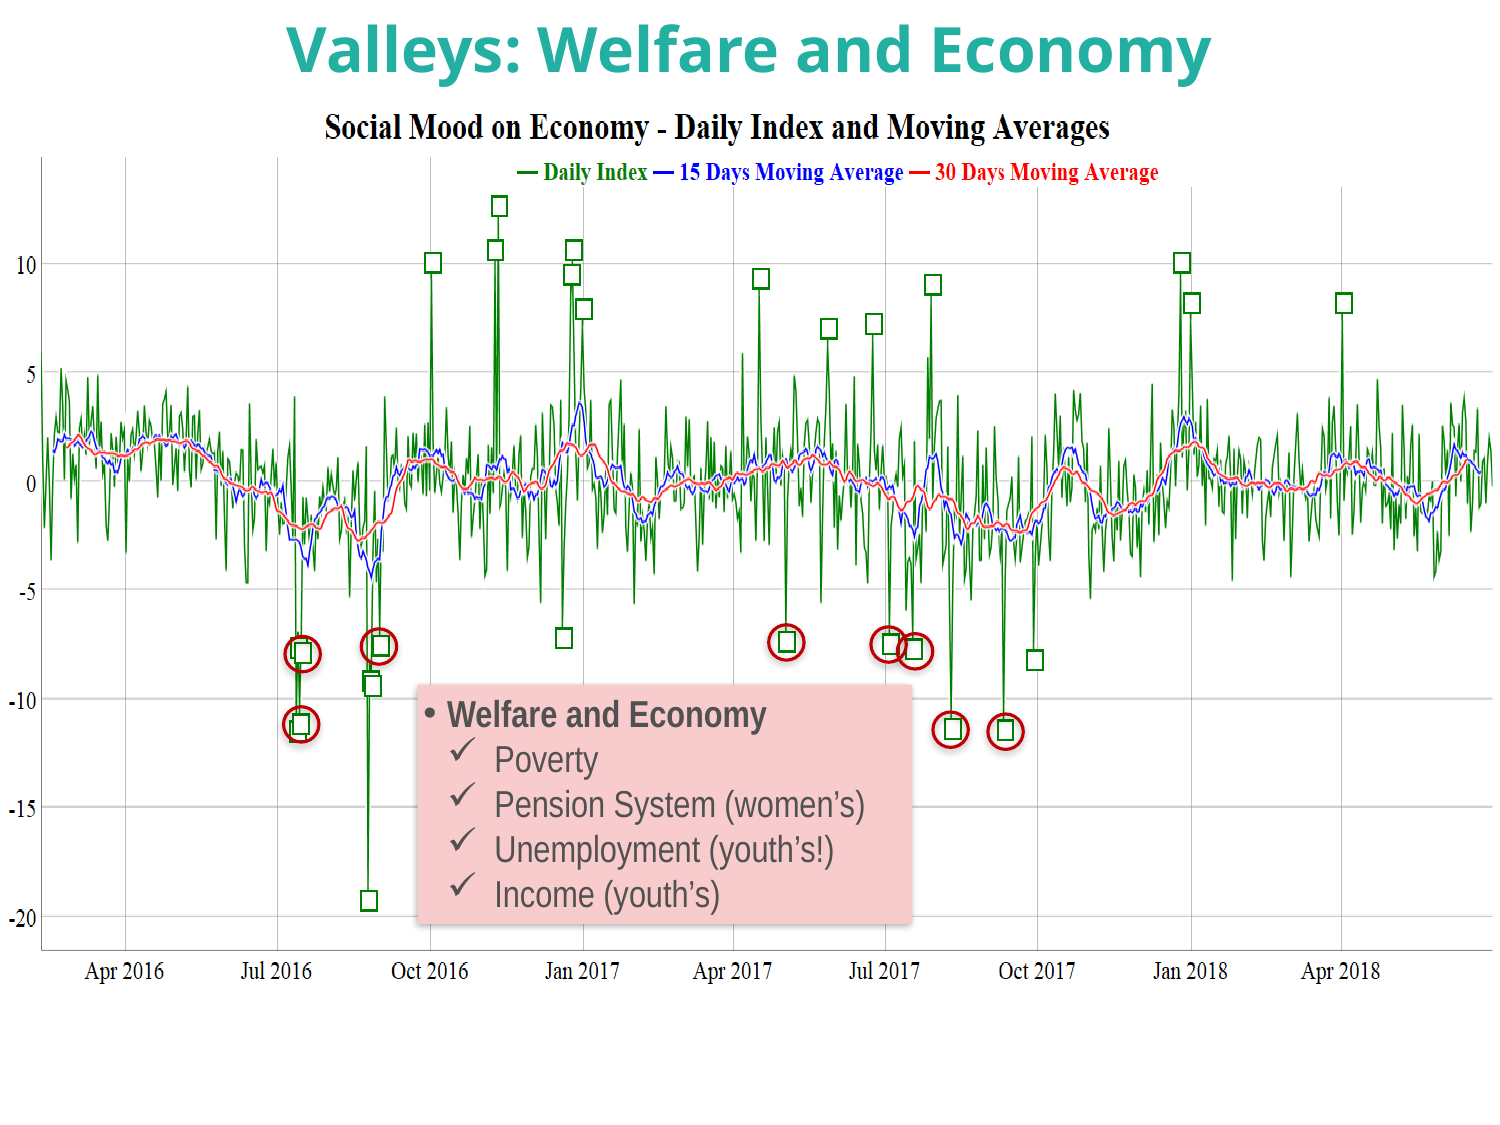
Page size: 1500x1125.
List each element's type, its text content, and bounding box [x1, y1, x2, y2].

text_box Valleys: Welfare and Economy [117, 4, 1383, 92]
picture [0, 106, 1499, 991]
